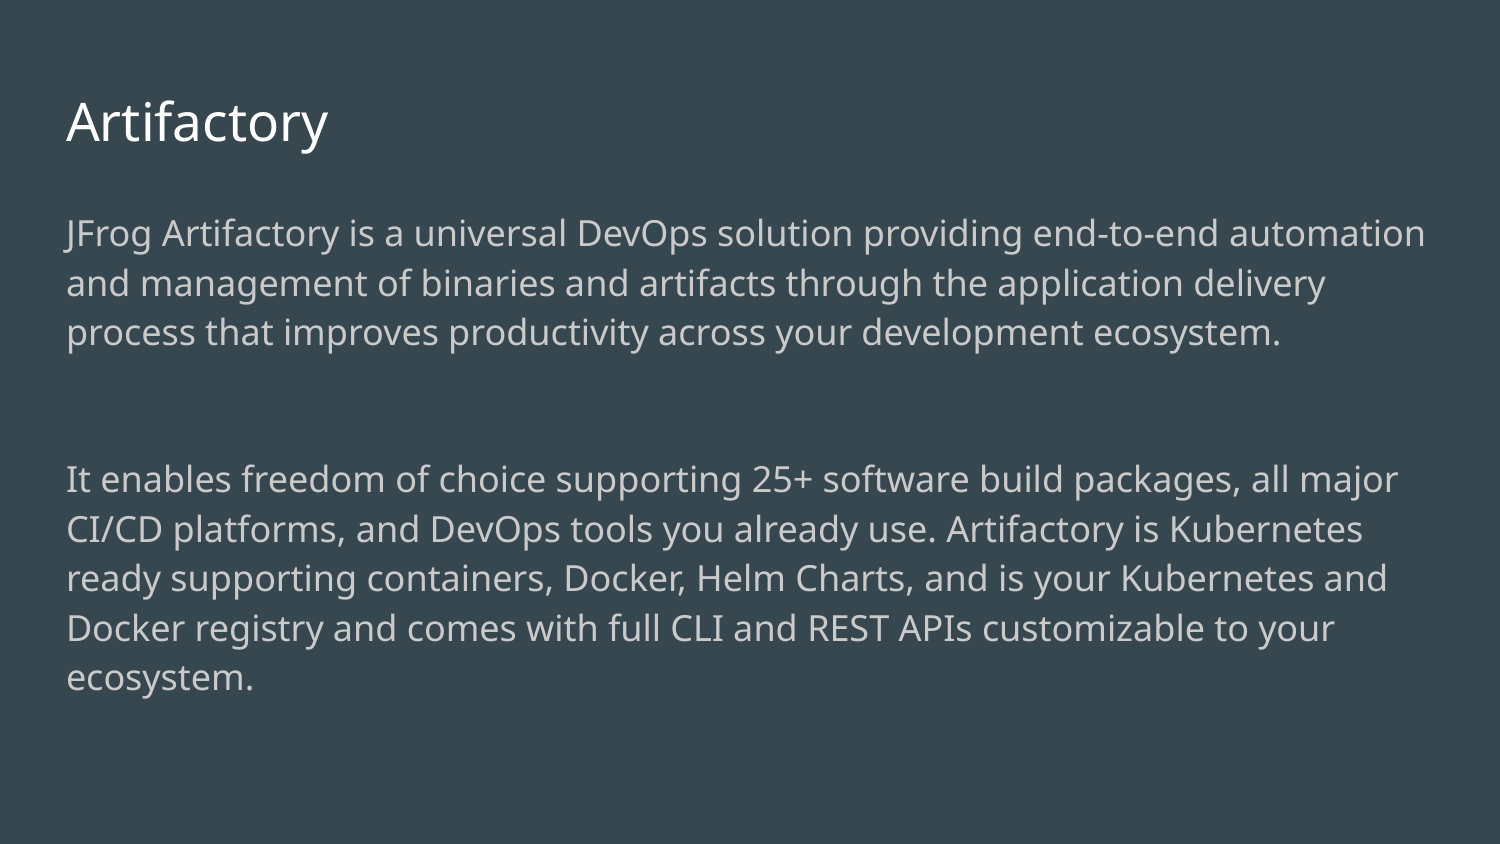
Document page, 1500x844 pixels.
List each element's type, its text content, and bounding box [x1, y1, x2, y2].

title Artifactory [51, 72, 1449, 167]
list JFrog Artifactory is a universal DevOps solution providing end-to-end automation and management of binaries and artifacts through the application delivery process that improves productivity across your development ecosystem. It enables freedom of choice supporting 25+ software build packages, all major CI/CD platforms, and DevOps tools you already use. Artifactory is Kubernetes ready supporting containers, Docker, Helm Charts, and is your Kubernetes and Docker registry and comes with full CLI and REST APIs customizable to your ecosystem. [51, 189, 1449, 750]
